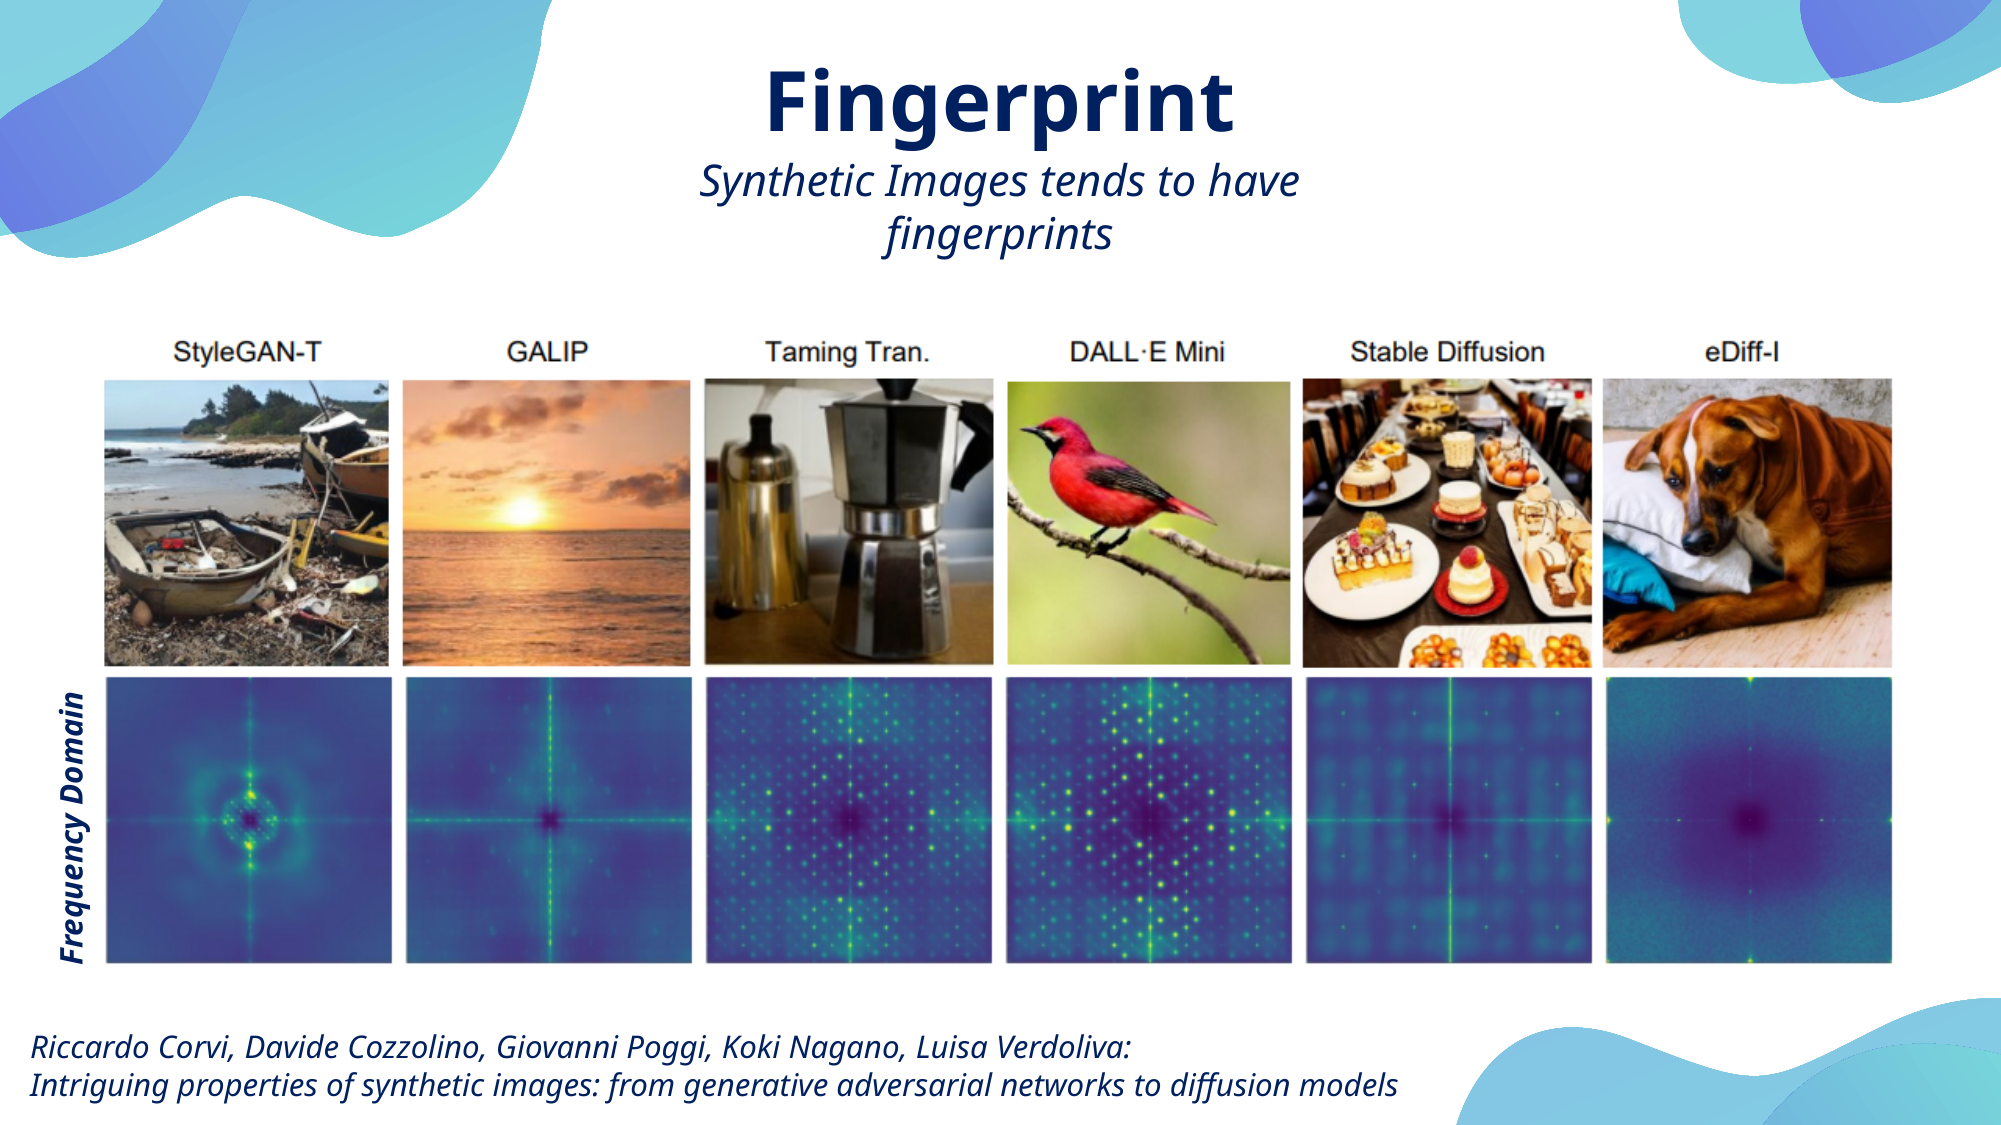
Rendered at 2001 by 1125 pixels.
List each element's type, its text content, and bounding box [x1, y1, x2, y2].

picture [88, 321, 1911, 976]
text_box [1767, 0, 2000, 237]
text_box Fingerprint [611, 47, 1712, 148]
text_box Riccardo Corvi, Davide Cozzolino, Giovanni Poggi, Koki Nagano, Luisa Verdoliva: Intriguing properties of synthetic images: from generative adversarial networks to diffusion models [21, 1027, 1448, 1103]
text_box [0, 0, 611, 391]
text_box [1448, 851, 2000, 1125]
text_box Frequency Domain [51, 667, 89, 989]
text_box Synthetic Images tends to have fingerprints [611, 153, 1401, 259]
